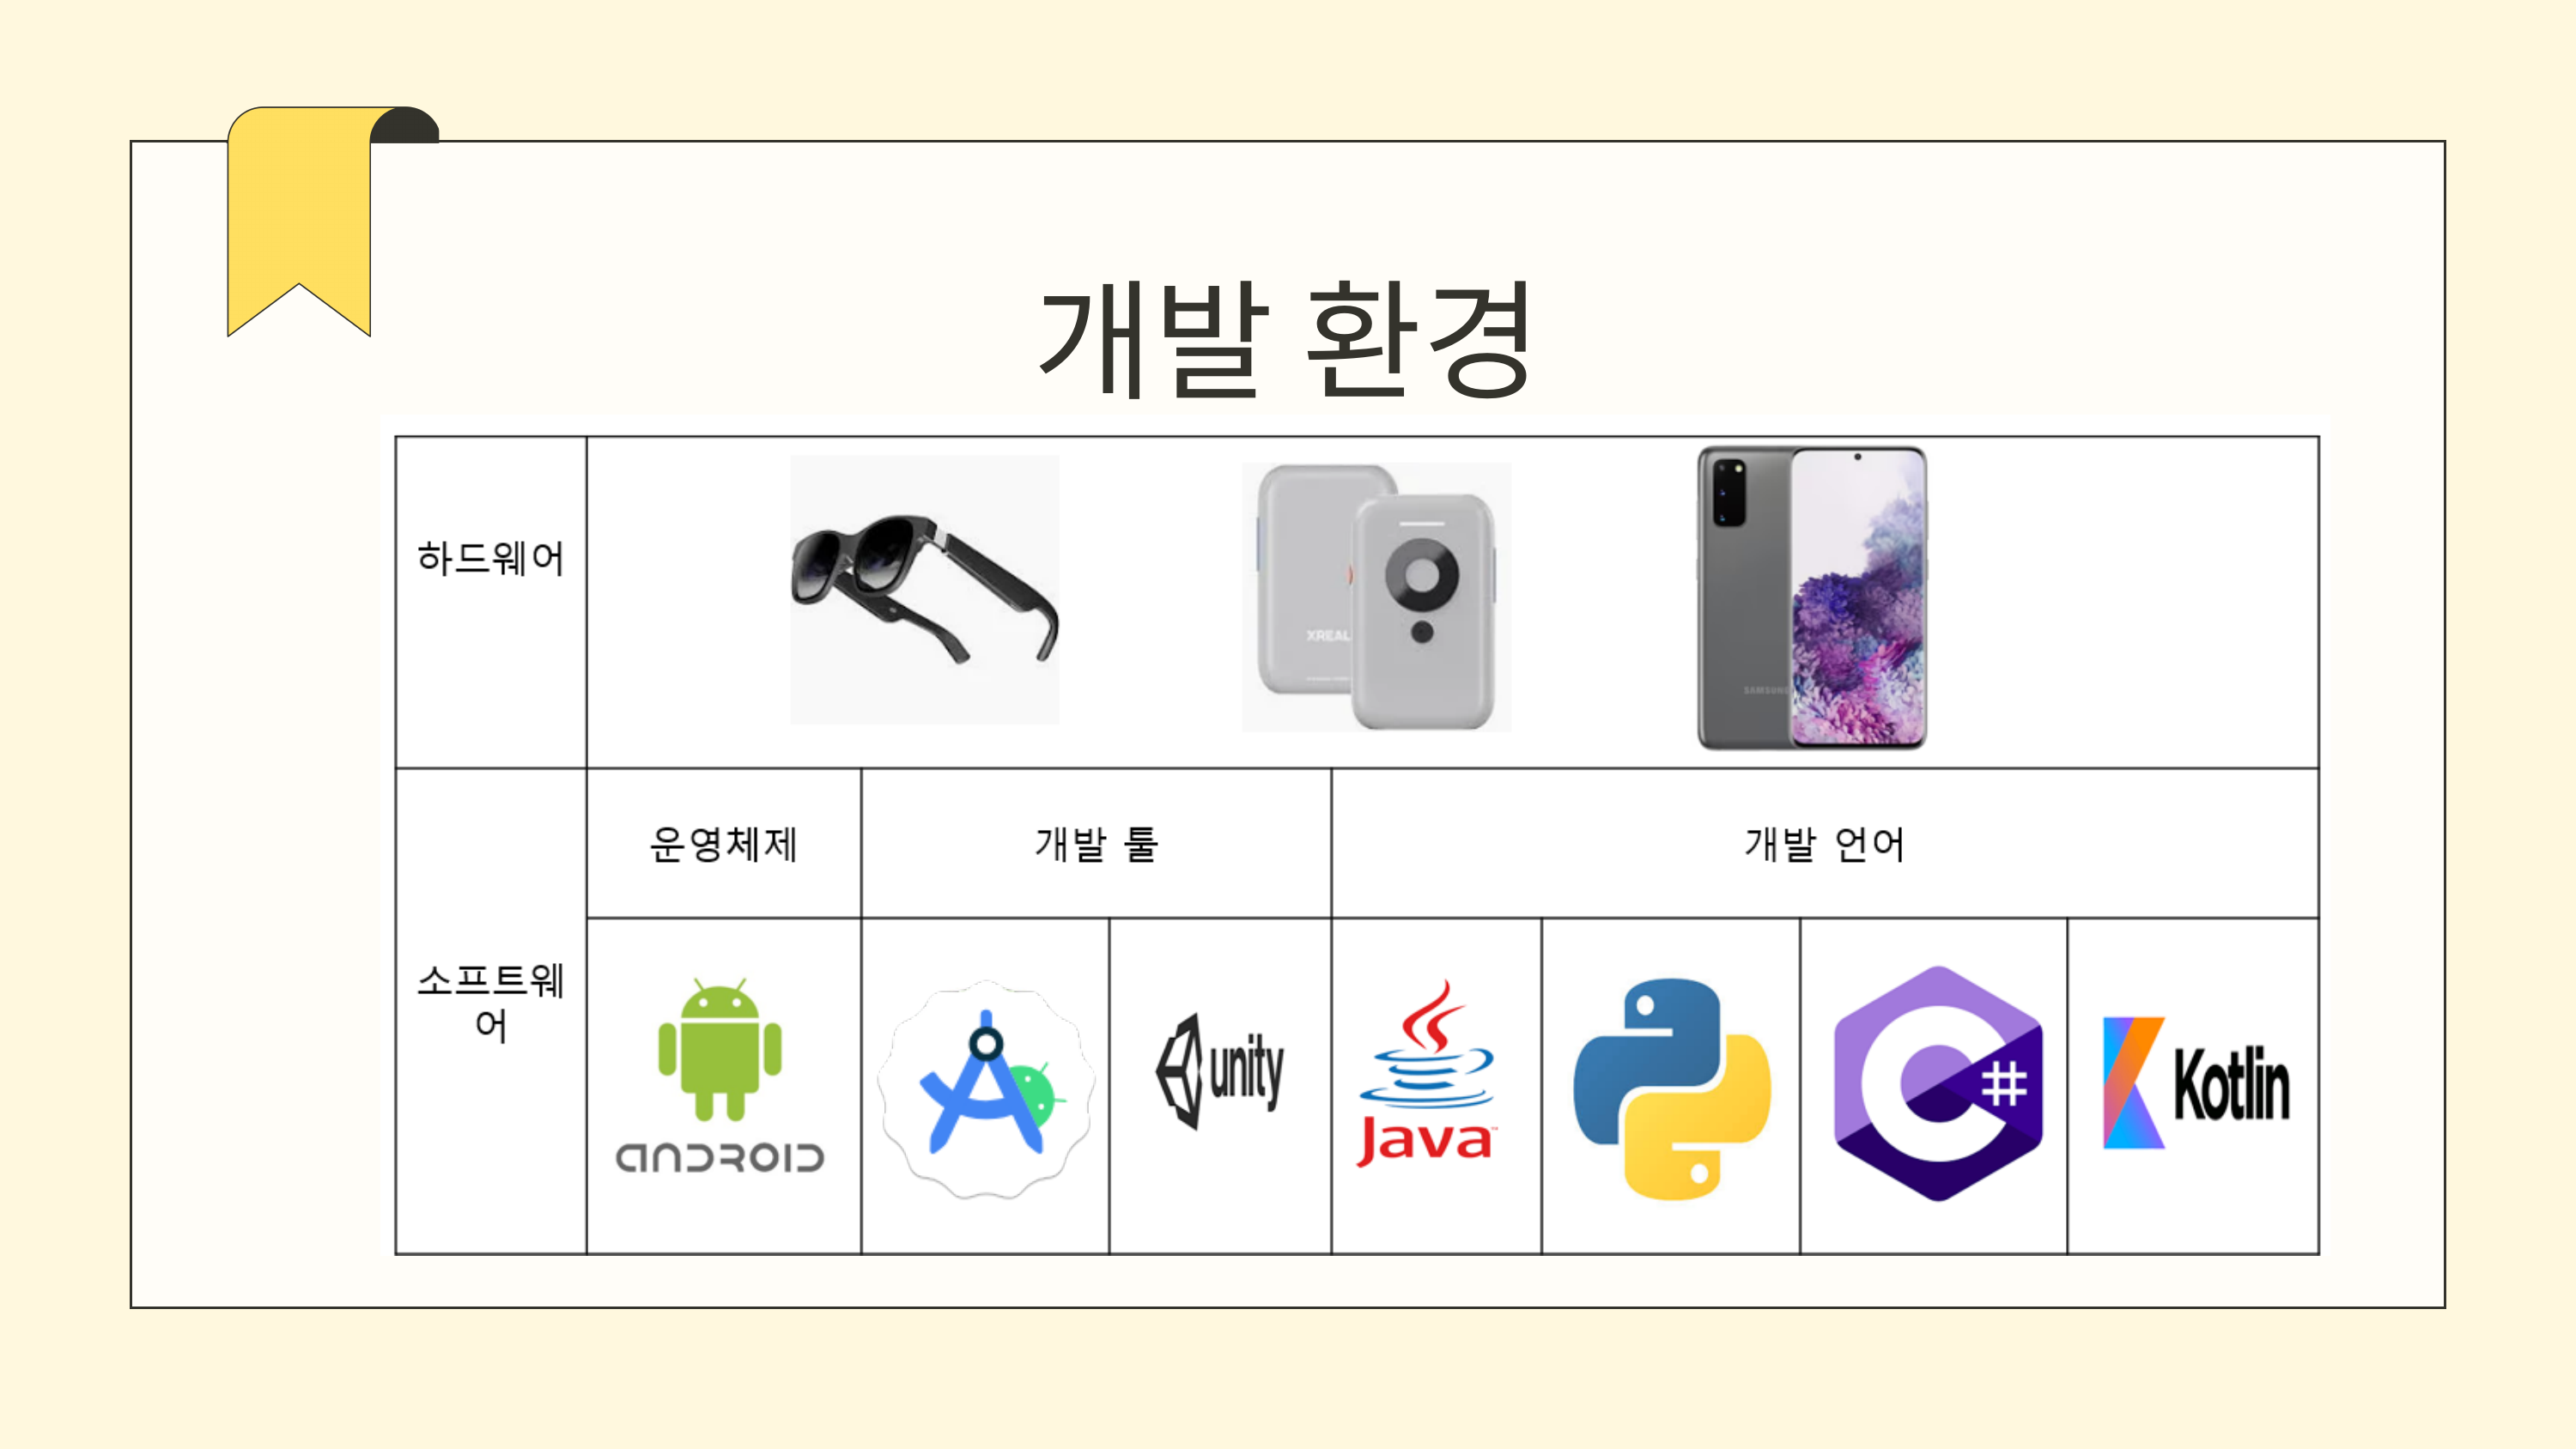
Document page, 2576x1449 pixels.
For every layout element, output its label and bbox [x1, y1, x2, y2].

text_box [226, 106, 440, 138]
text_box [131, 140, 2445, 1308]
